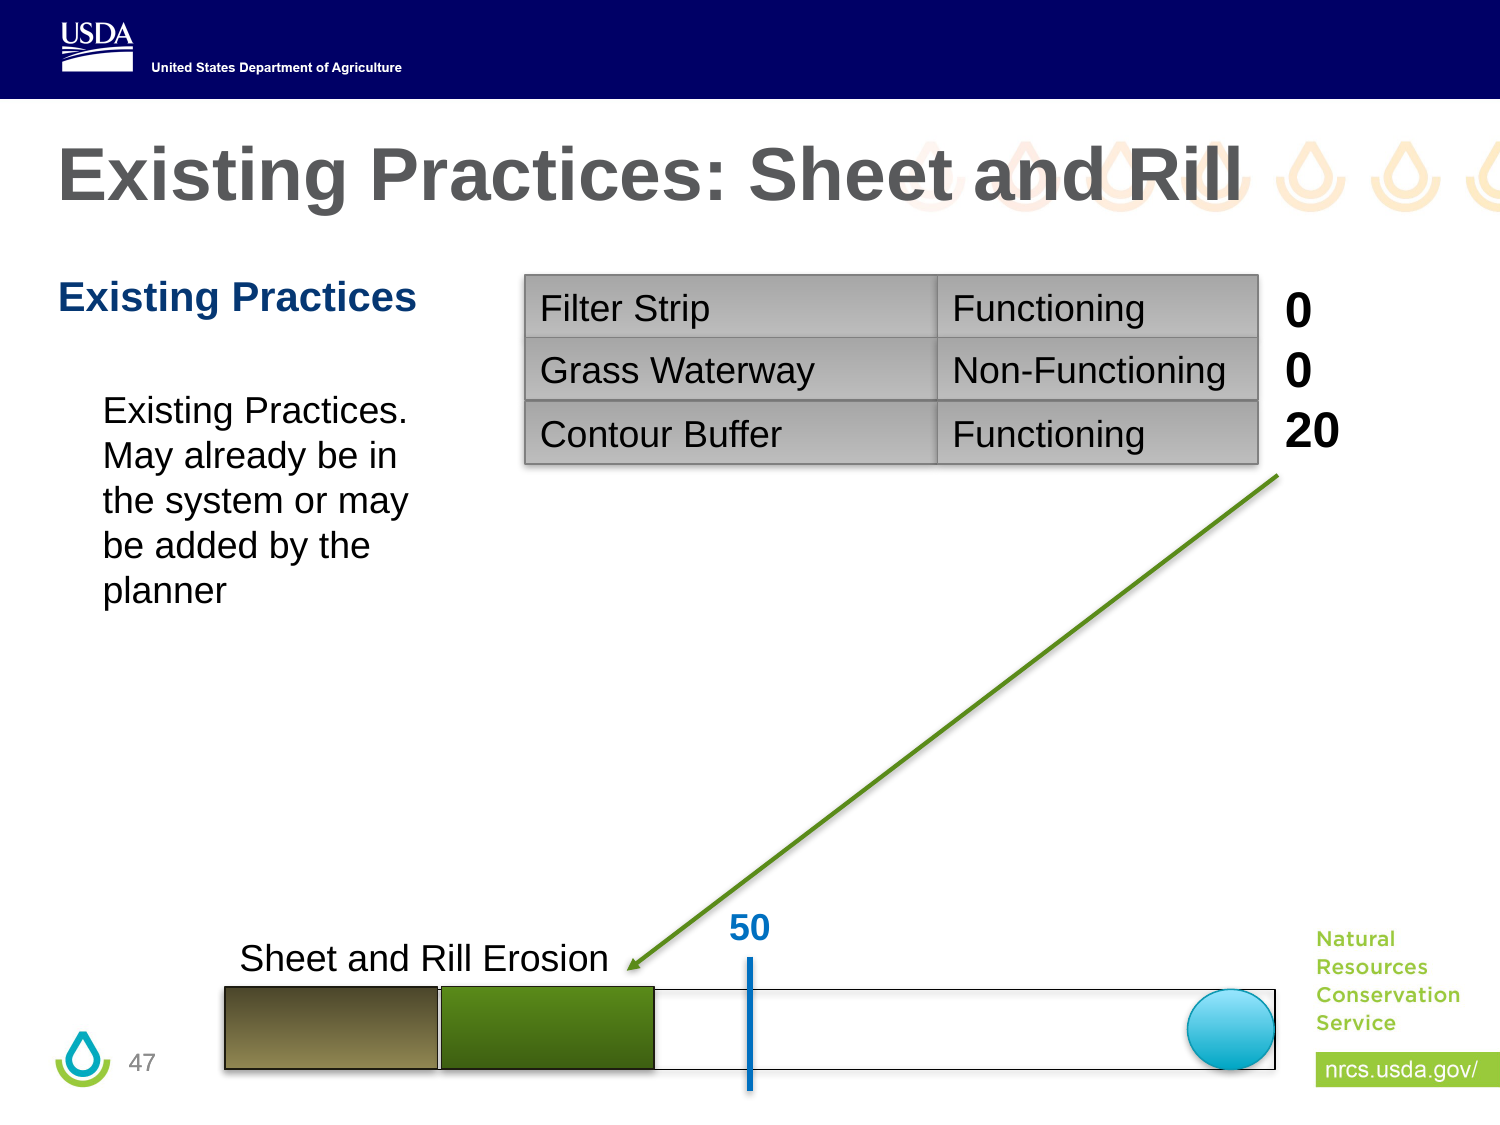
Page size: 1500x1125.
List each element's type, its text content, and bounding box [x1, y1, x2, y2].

list Existing Practices [42, 262, 1312, 1005]
text_box Functioning [937, 401, 1259, 465]
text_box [626, 474, 1279, 971]
text_box 0 0 20 [1270, 270, 1356, 465]
text_box [1186, 988, 1275, 1071]
text_box Grass Waterway [524, 337, 935, 400]
text_box Sheet and Rill Erosion [224, 926, 625, 986]
text_box [1258, 1049, 1276, 1070]
text_box [757, 989, 1215, 1070]
title Existing Practices: Sheet and Rill [42, 92, 1393, 248]
text_box Existing Practices. May already be in the system or may be added by the planner [87, 378, 438, 619]
text_box Contour Buffer [524, 401, 935, 465]
text_box [1246, 989, 1276, 1016]
picture [0, 0, 1500, 1125]
text_box [441, 986, 655, 1070]
text_box Non-Functioning [937, 337, 1259, 401]
text_box 47 [113, 1031, 464, 1091]
text_box [659, 989, 742, 1070]
text_box Filter Strip [524, 274, 936, 336]
text_box Functioning [937, 274, 1259, 337]
text_box [224, 986, 438, 1070]
